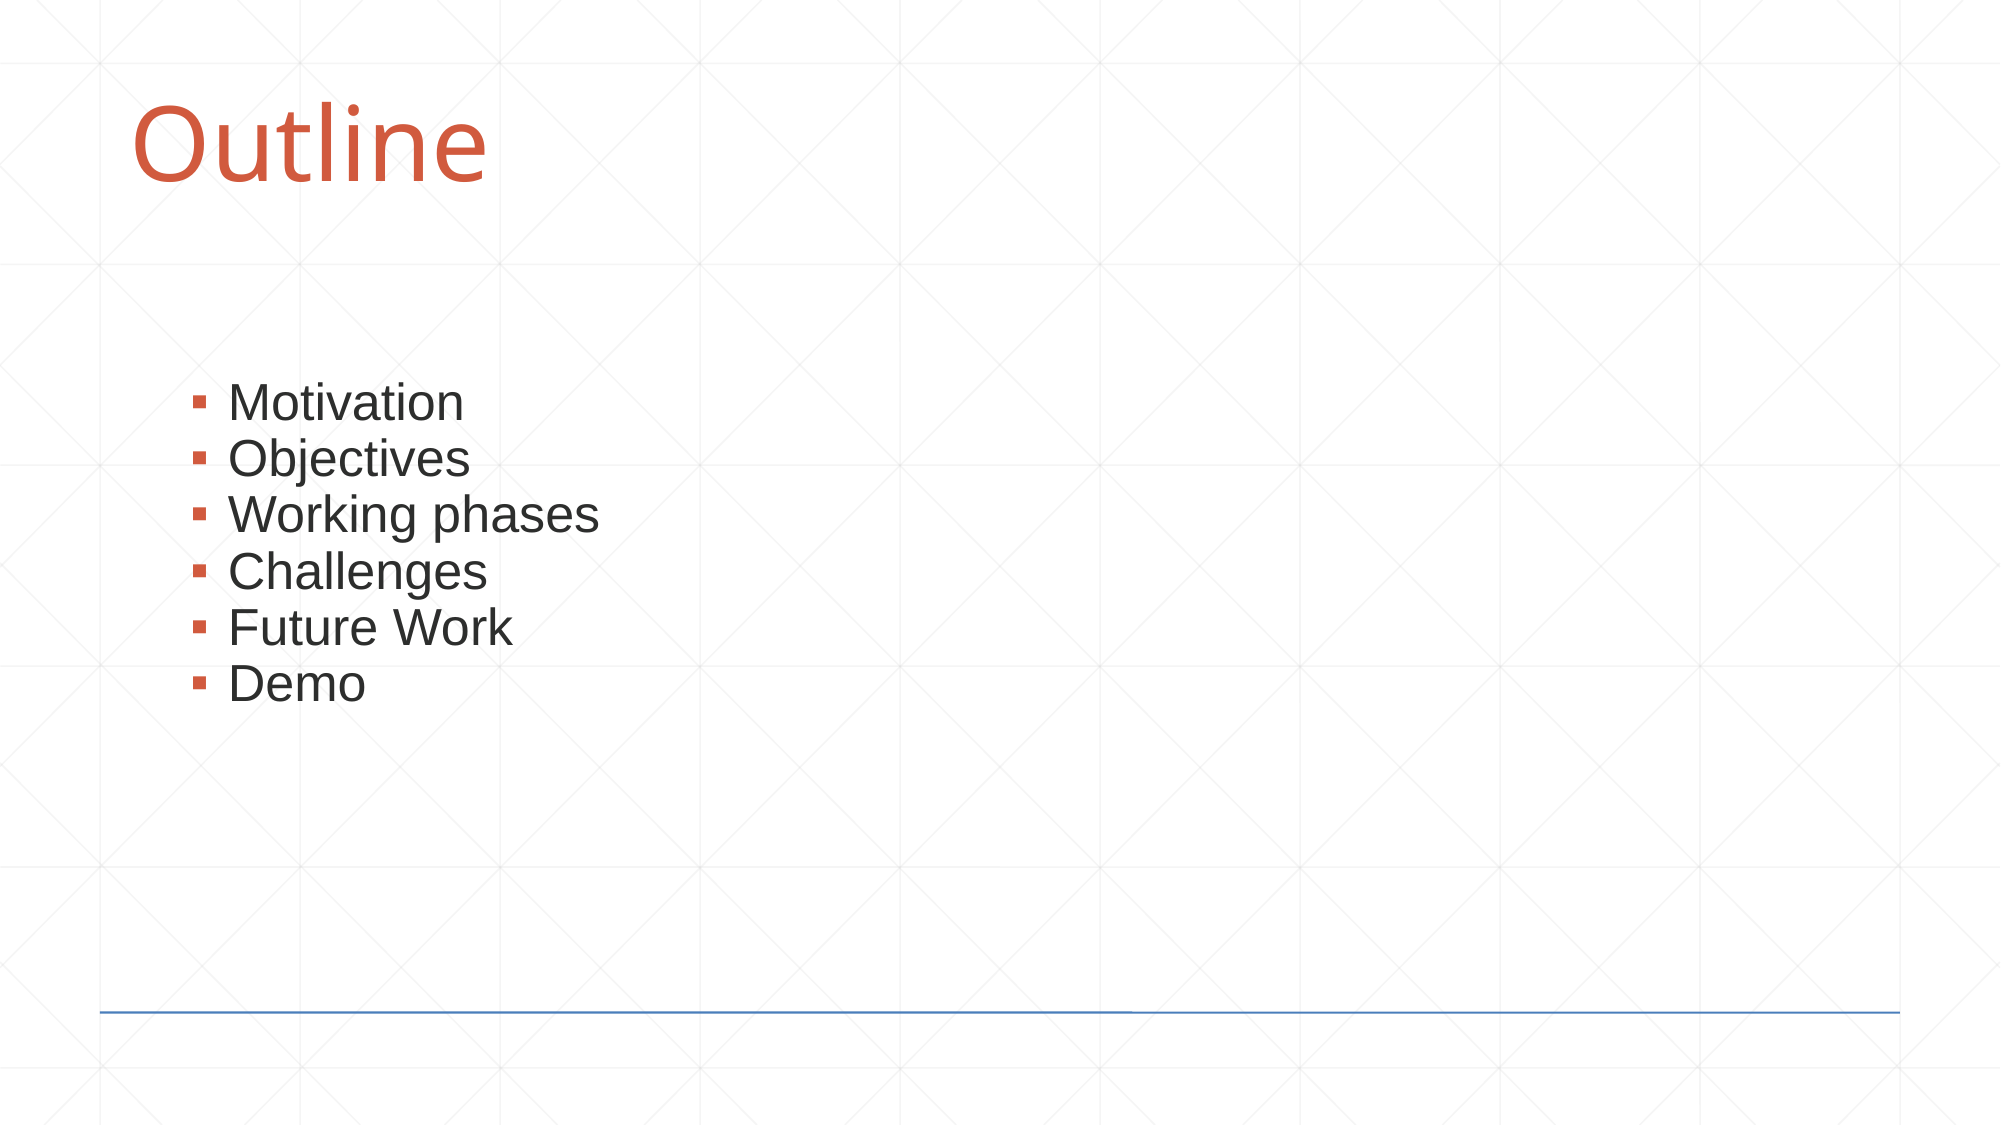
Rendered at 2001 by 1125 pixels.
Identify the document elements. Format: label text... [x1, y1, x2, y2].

text_box Outline [115, 125, 1690, 322]
text_box Motivation Objectives Working phases Challenges Future Work Demo [175, 368, 1751, 837]
